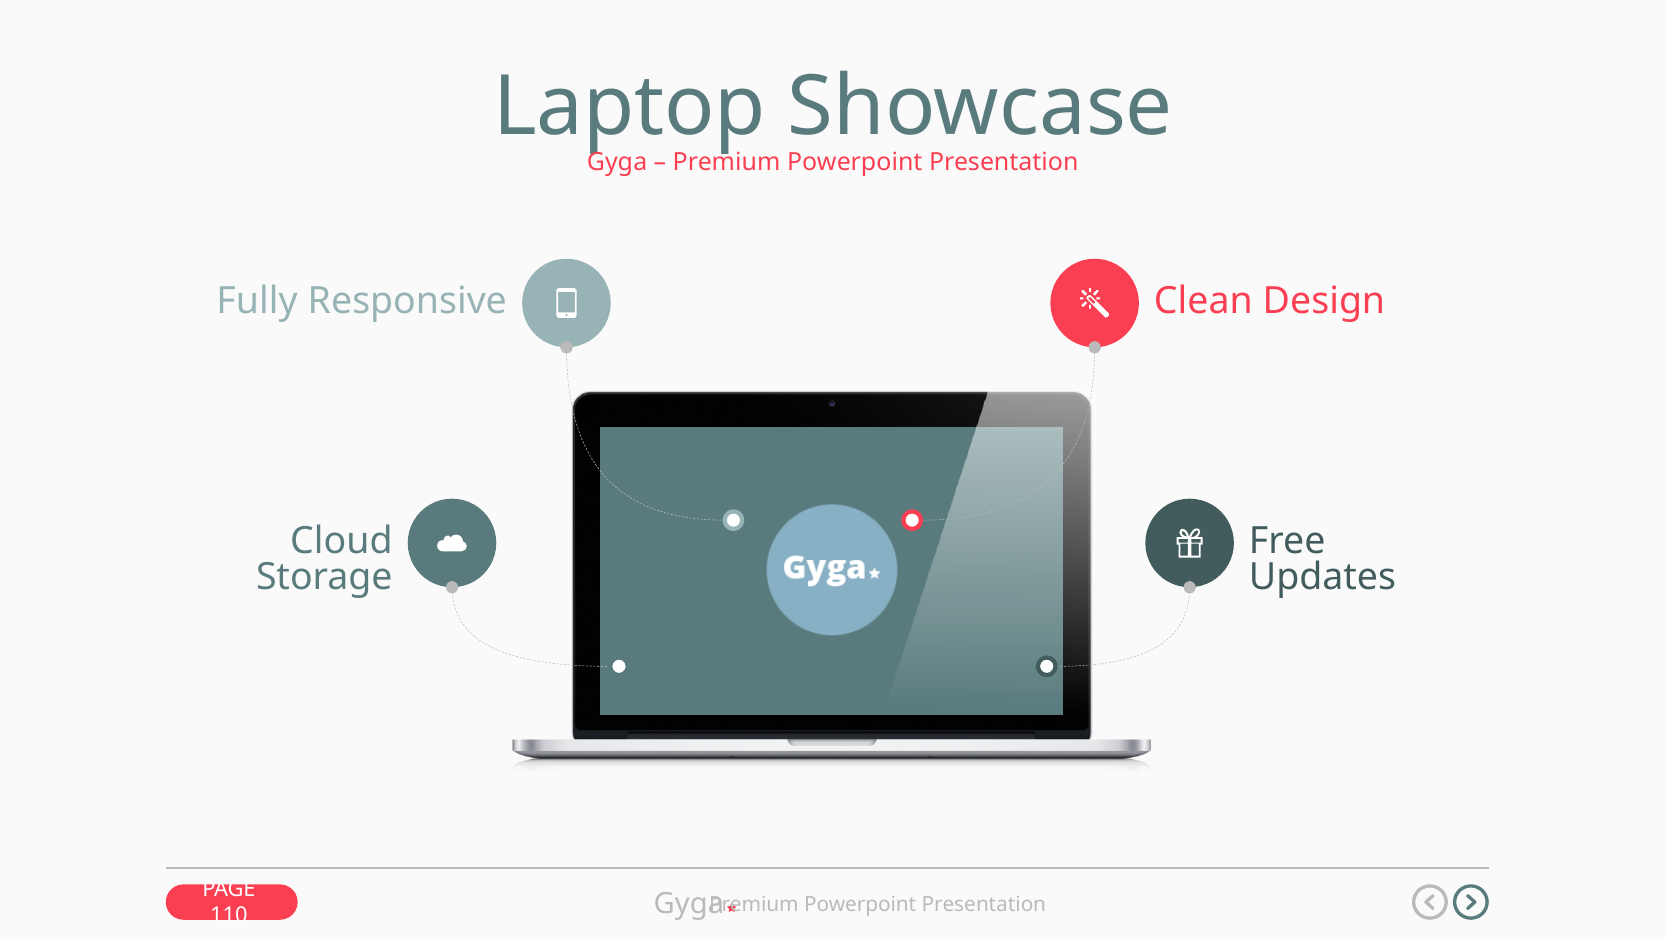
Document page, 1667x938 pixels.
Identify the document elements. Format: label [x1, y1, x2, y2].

picture [495, 353, 1168, 791]
text_box [1082, 559, 1163, 695]
text_box [165, 258, 725, 521]
text_box [921, 258, 1488, 521]
text_box [165, 498, 611, 667]
list [0, 43, 1667, 185]
text_box [1168, 498, 1488, 605]
